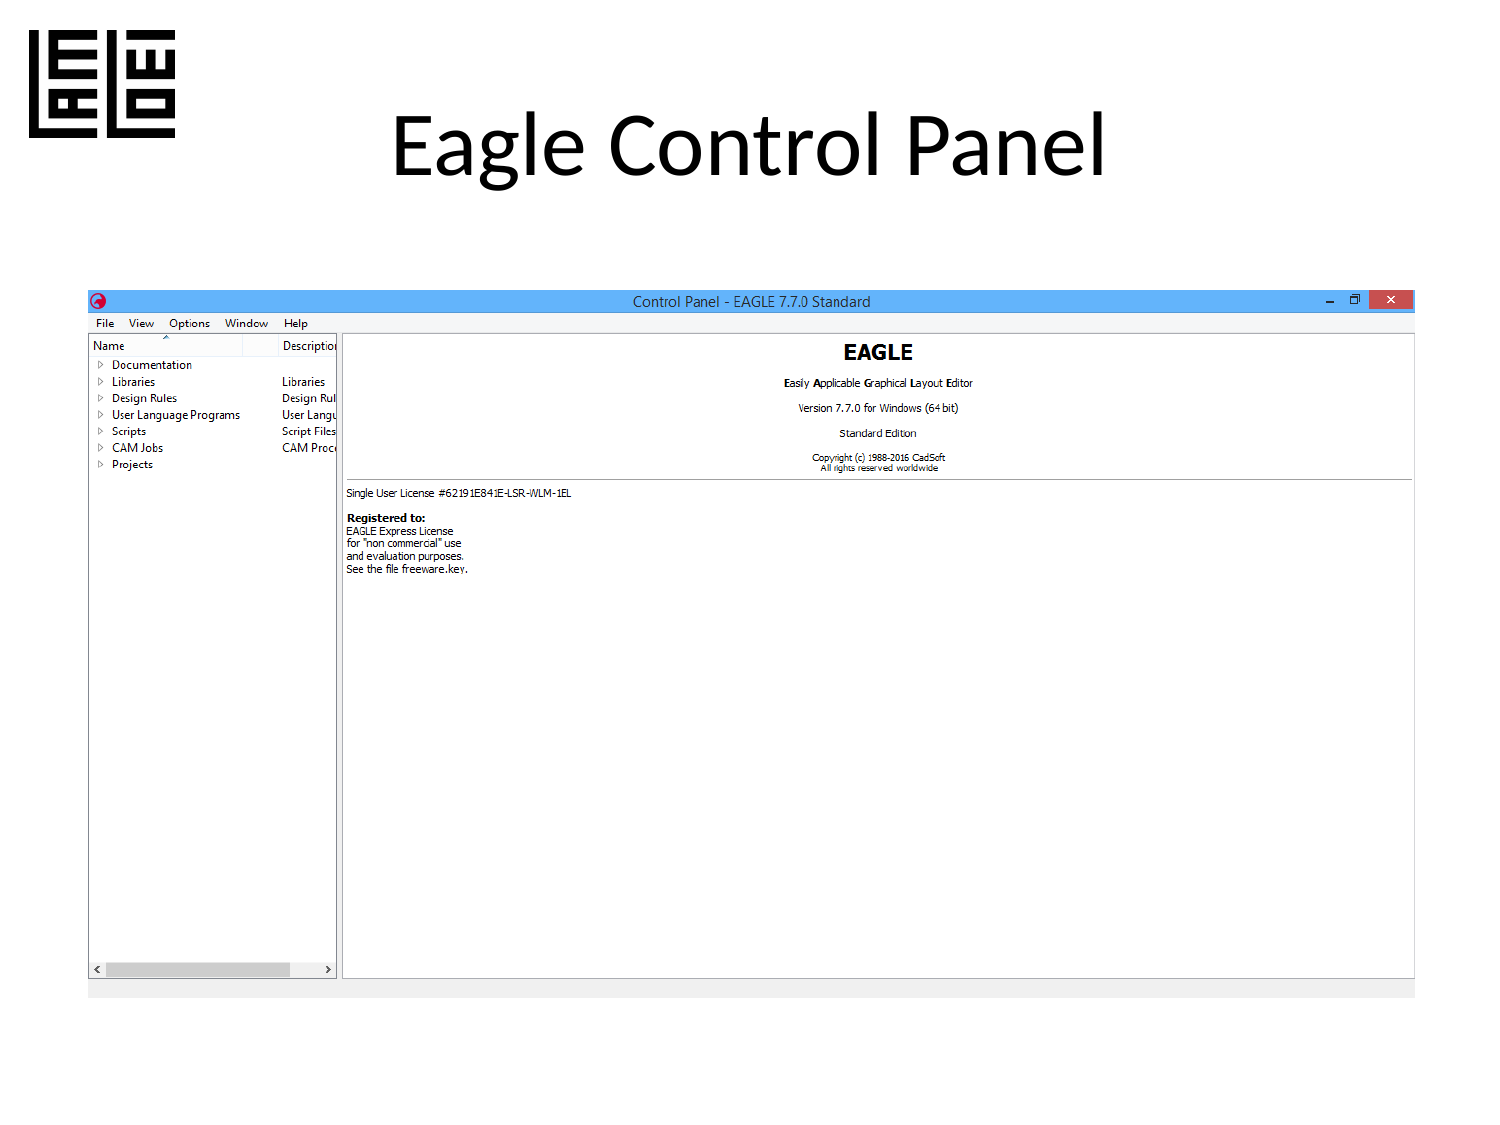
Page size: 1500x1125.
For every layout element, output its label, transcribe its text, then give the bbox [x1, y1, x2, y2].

title Eagle Control Panel [75, 45, 1425, 233]
picture [29, 30, 175, 138]
picture [88, 290, 1415, 998]
